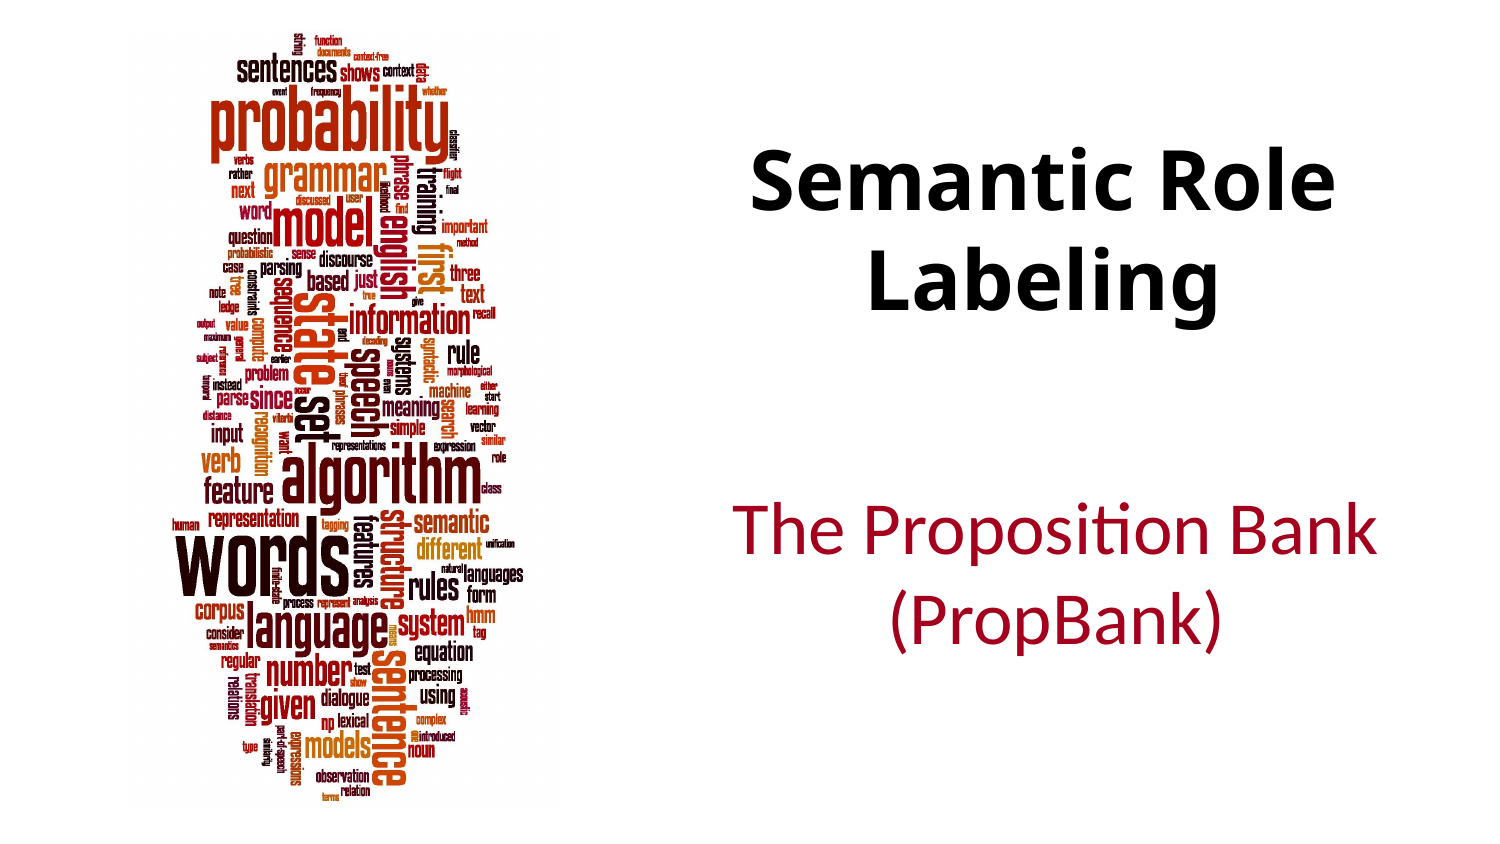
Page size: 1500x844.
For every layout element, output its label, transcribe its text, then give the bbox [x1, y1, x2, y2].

title Semantic Role Labeling [650, 21, 1438, 335]
subtitle The Proposition Bank (PropBank) [612, 471, 1500, 747]
picture [128, 27, 563, 810]
